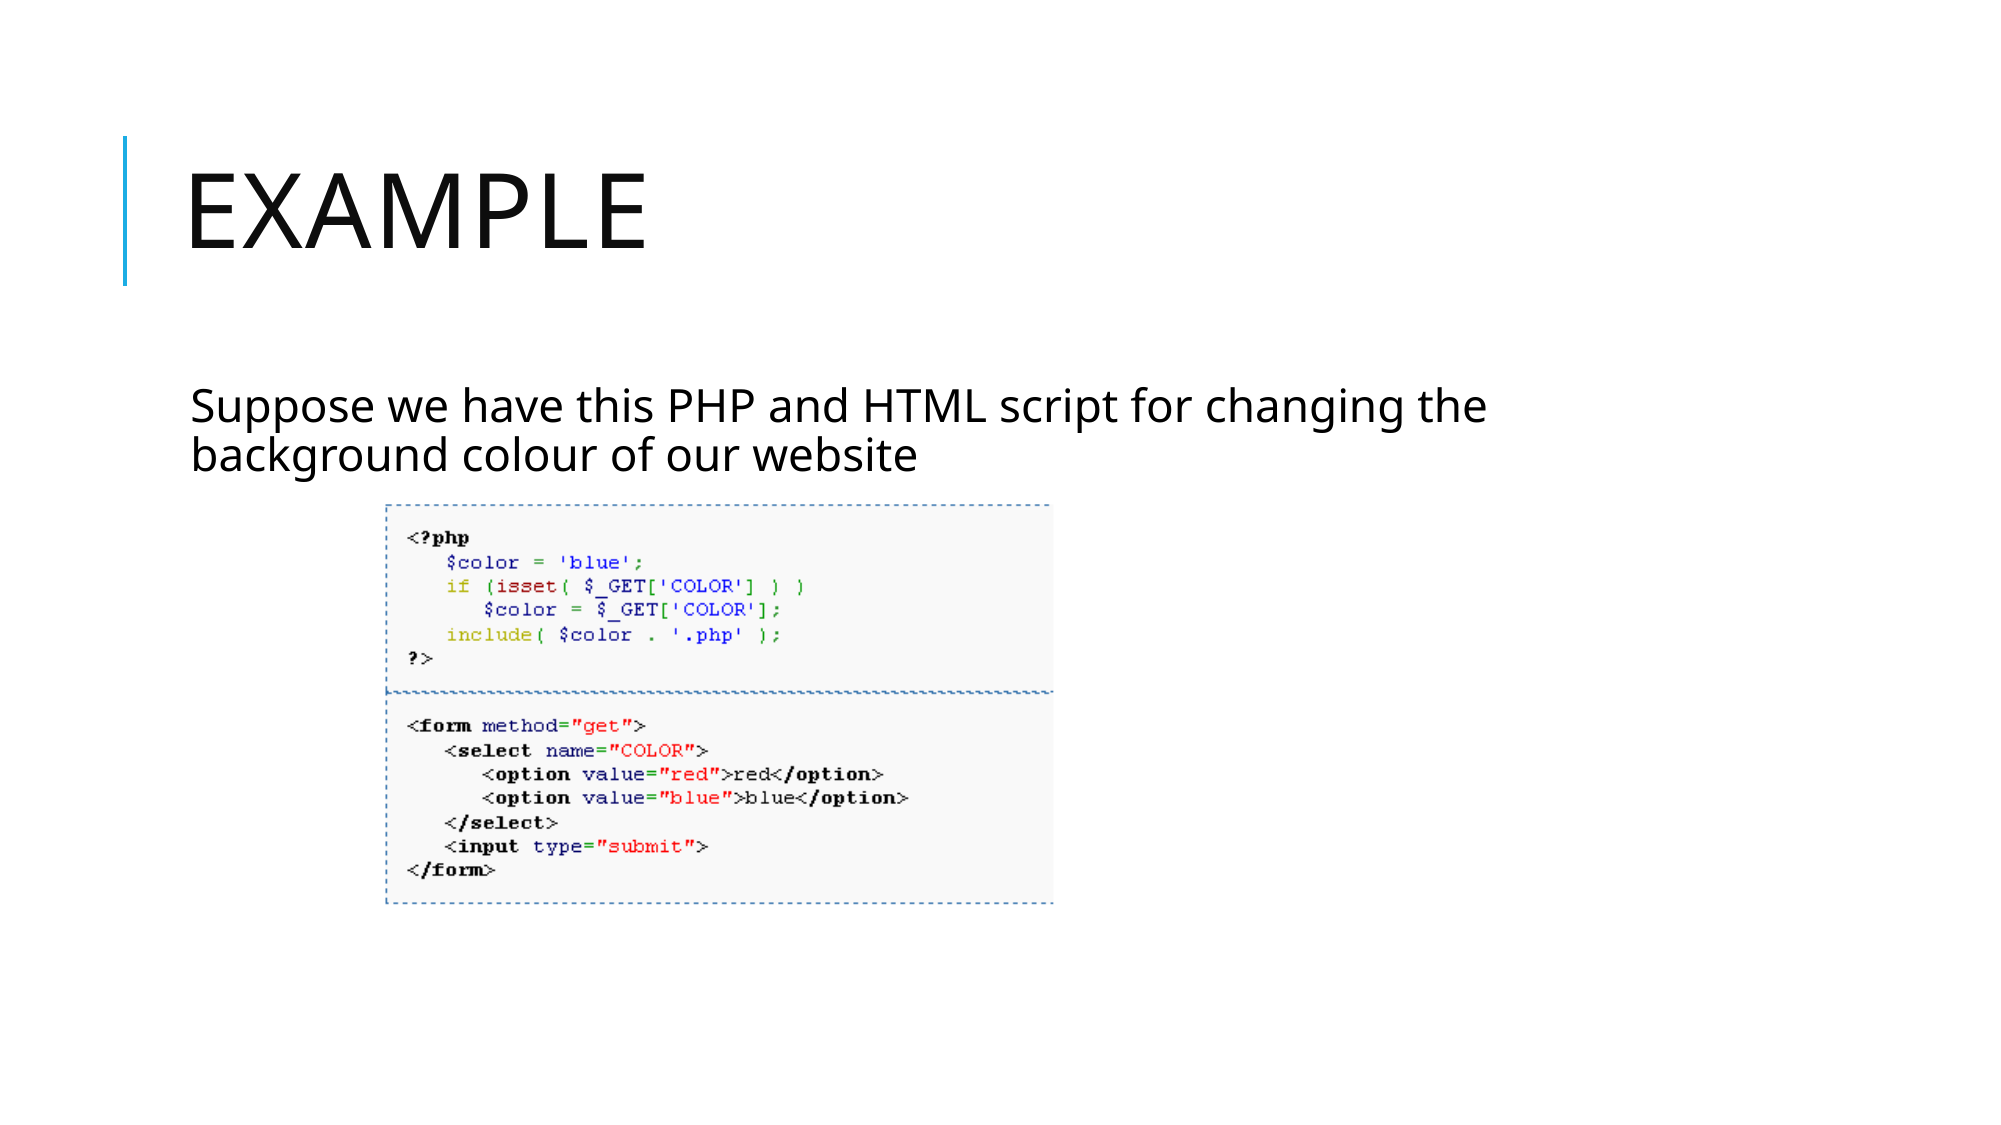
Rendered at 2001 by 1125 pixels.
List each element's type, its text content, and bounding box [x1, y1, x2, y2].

title Example [168, 96, 1763, 342]
list Suppose we have this PHP and HTML script for changing the background colour of our website [168, 375, 1763, 1035]
picture [378, 501, 1054, 909]
